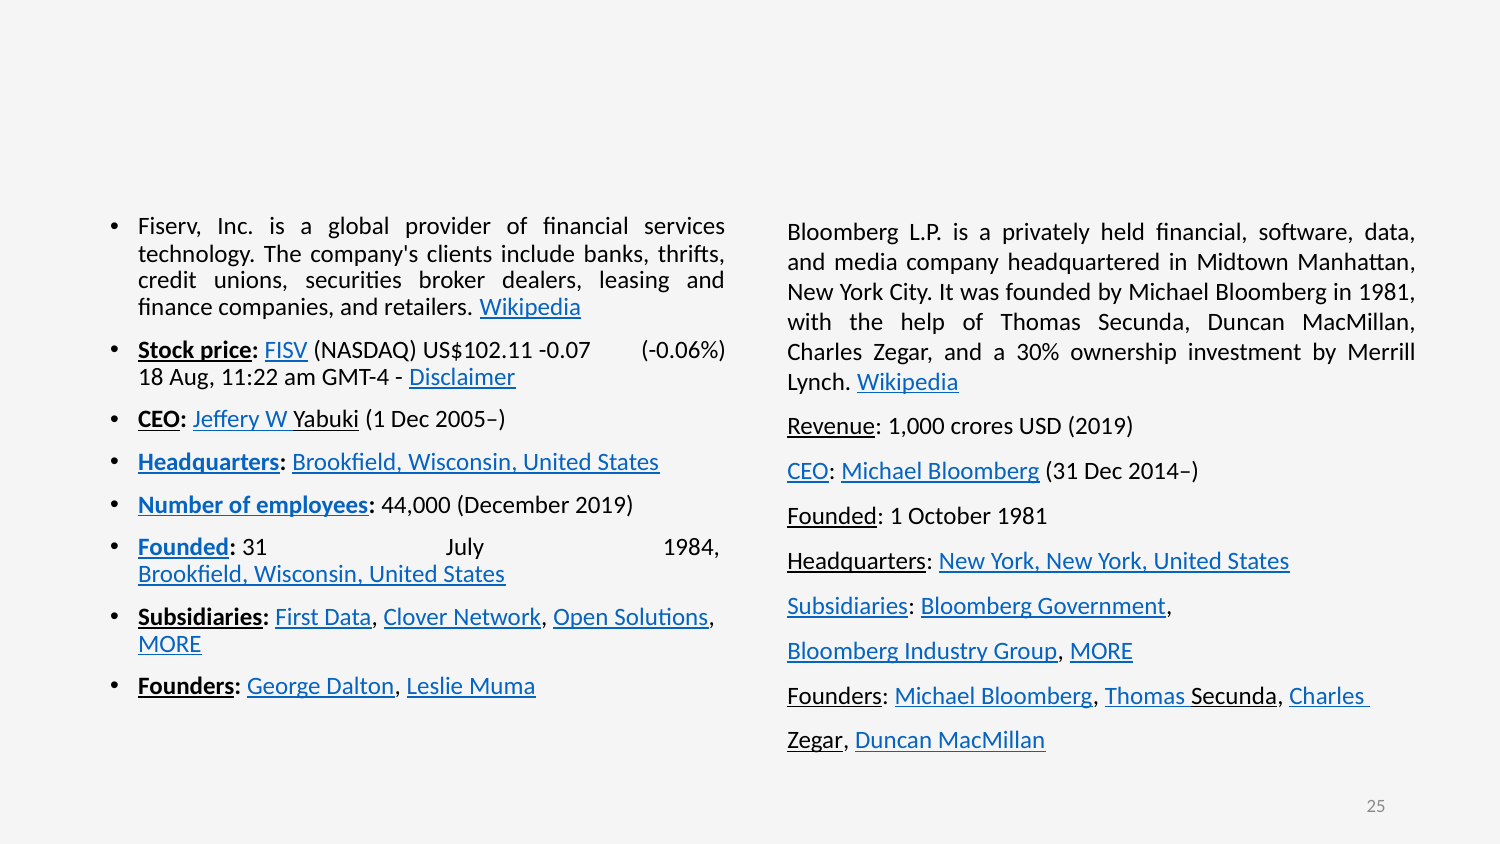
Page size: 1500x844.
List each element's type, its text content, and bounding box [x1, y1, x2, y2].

text_box Bloomberg L.P. is a privately held financial, software, data, and media company headquartered in Midtown Manhattan, New York City. It was founded by Michael Bloomberg in 1981, with the help of Thomas Secunda, Duncan MacMillan, Charles Zegar, and a 30% ownership investment by Merrill Lynch. Wikipedia Revenue: 1,000 crores USD (2019) CEO: Michael Bloomberg (31 Dec 2014–) Founded: 1 October 1981 Headquarters: New York, New York, United States Subsidiaries: Bloomberg Government, Bloomberg Industry Group, MORE Founders: Michael Bloomberg, Thomas Secunda, Charles Zegar, Duncan MacMillan [772, 207, 1432, 762]
slide_number 25 [1059, 782, 1397, 827]
list Fiserv, Inc. is a global provider of financial services technology. The company's clients include banks, thrifts, credit unions, securities broker dealers, leasing and finance companies, and retailers. Wikipedia Stock price: FISV (NASDAQ) US$102.11 -0.07 (-0.06%) 18 Aug, 11:22 am GMT-4 - Disclaimer CEO: Jeffery W Yabuki (1 Dec 2005–) Headquarters: Brookfield, Wisconsin, United States Number of employees: 44,000 (December 2019) Founded: 31 July 1984, Brookfield, Wisconsin, United States Subsidiaries: First Data, Clover Network, Open Solutions, MORE Founders: George Dalton, Leslie Muma [98, 207, 738, 844]
